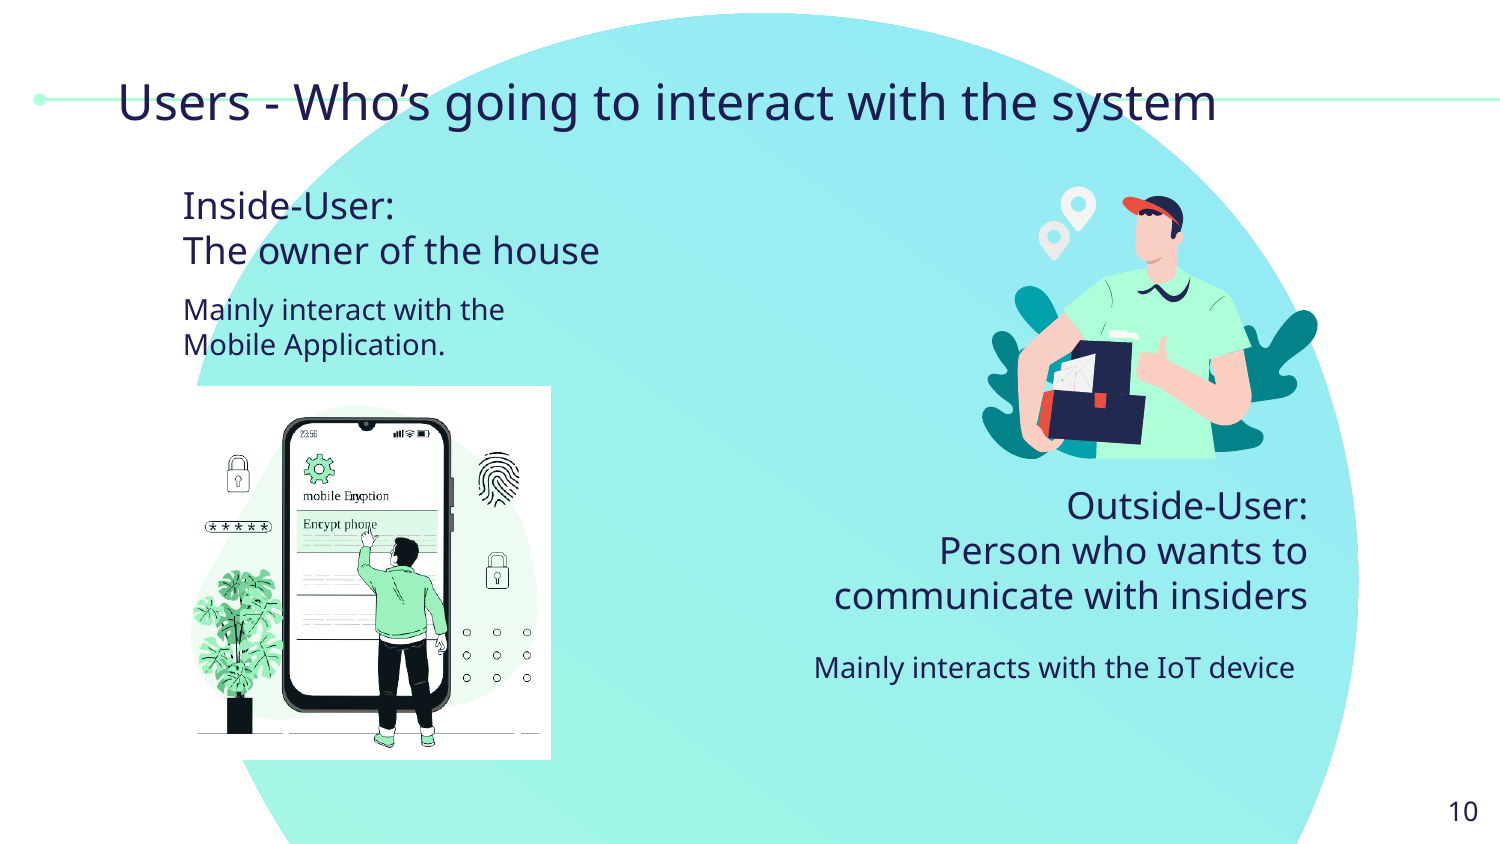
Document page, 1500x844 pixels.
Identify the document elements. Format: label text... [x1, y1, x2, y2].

text_box [522, 13, 1004, 55]
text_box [981, 186, 1319, 460]
title Outside-User: Person who wants to communicate with insiders [750, 466, 1324, 556]
list Mainly interacts with the IoT device [778, 634, 1319, 821]
text_box [241, 144, 1359, 844]
list Mainly interact with the Mobile Application. [168, 276, 618, 391]
picture [176, 385, 551, 761]
title Inside-User: The owner of the house [168, 167, 708, 256]
title Users - Who’s going to interact with the system [102, 55, 1404, 144]
slide_number ‹#› [1403, 779, 1494, 844]
